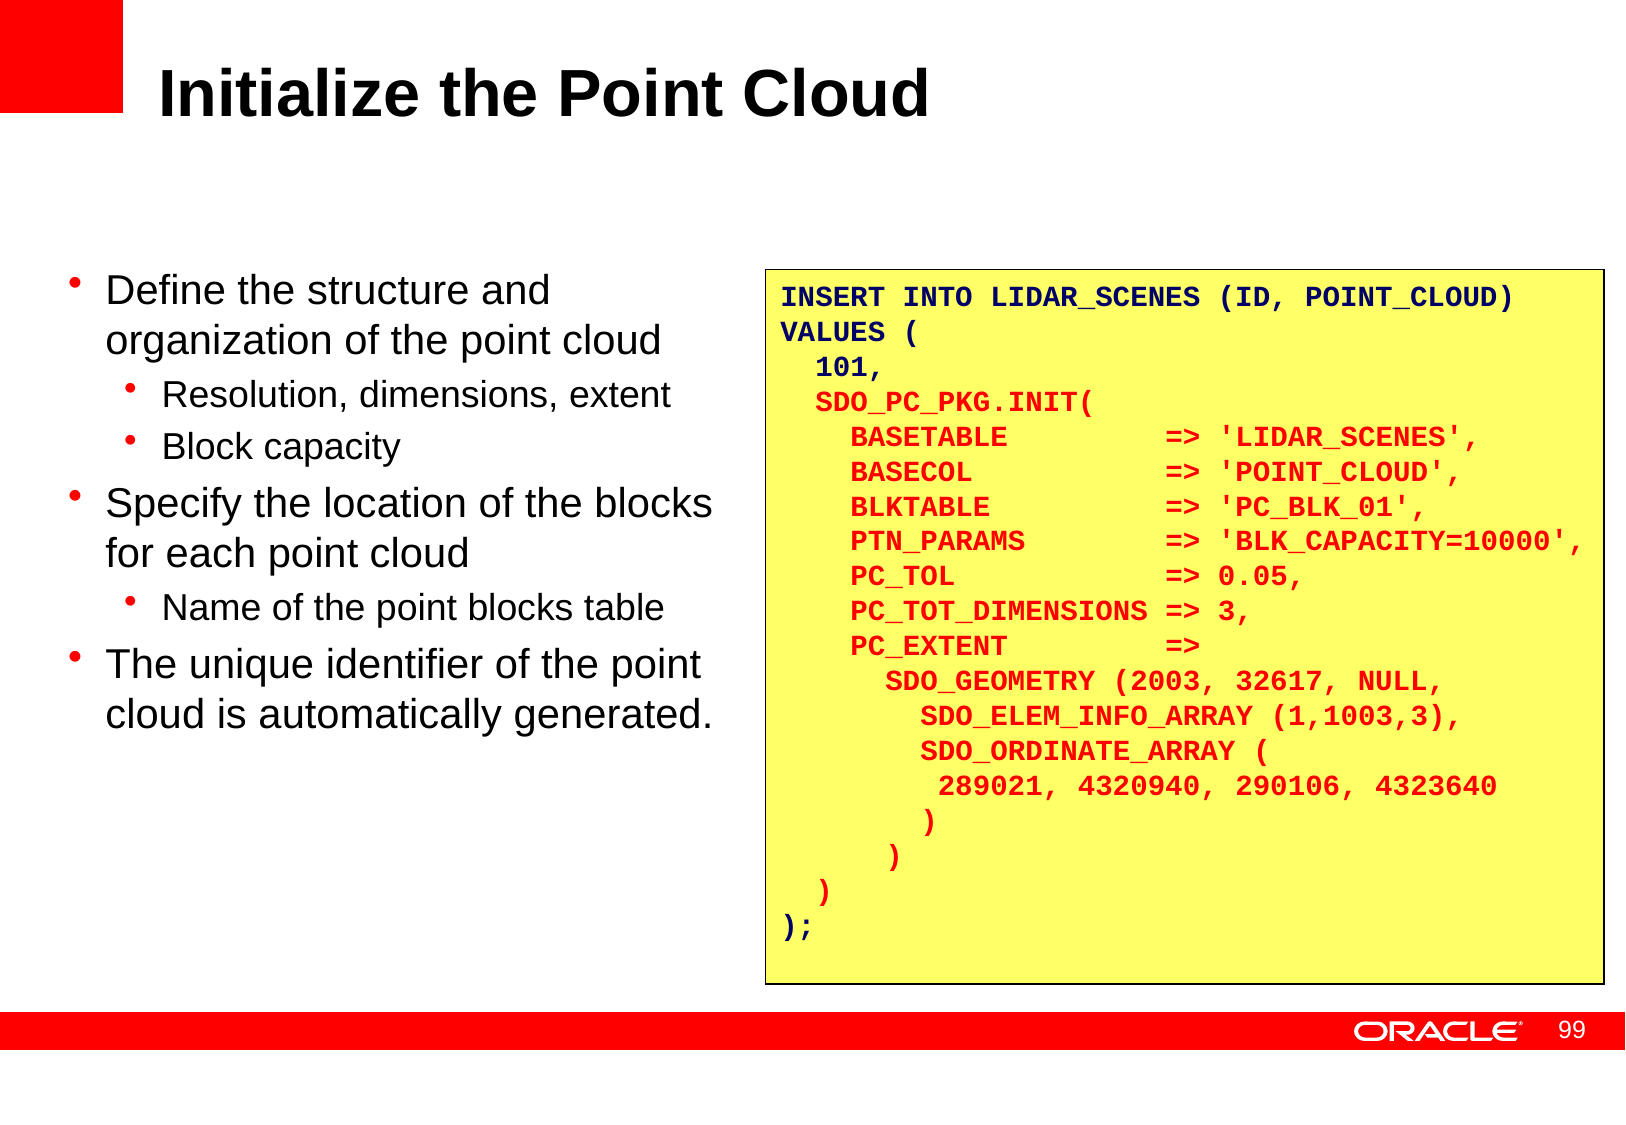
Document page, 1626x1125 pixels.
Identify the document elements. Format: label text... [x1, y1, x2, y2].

title Initialize the Point Cloud [157, 49, 1506, 205]
picture [0, 1012, 1625, 1050]
picture [0, 0, 123, 113]
text_box INSERT INTO LIDAR_SCENES (ID, POINT_CLOUD) VALUES ( 101, SDO_PC_PKG.INIT( BASETABLE => 'LIDAR_SCENES', BASECOL => 'POINT_CLOUD', BLKTABLE => 'PC_BLK_01', PTN_PARAMS => 'BLK_CAPACITY=10000', PC_TOL => 0.05, PC_TOT_DIMENSIONS => 3, PC_EXTENT => SDO_GEOMETRY (2003, 32617, NULL, SDO_ELEM_INFO_ARRAY (1,1003,3), SDO_ORDINATE_ARRAY ( 289021, 4320940, 290106, 4323640 ) ) ) ); [765, 269, 1604, 984]
list Define the structure and organization of the point cloud Resolution, dimensions, extent Block capacity Specify the location of the blocks for each point cloud Name of the point blocks table The unique identifier of the point cloud is automatically generated. [67, 262, 726, 976]
